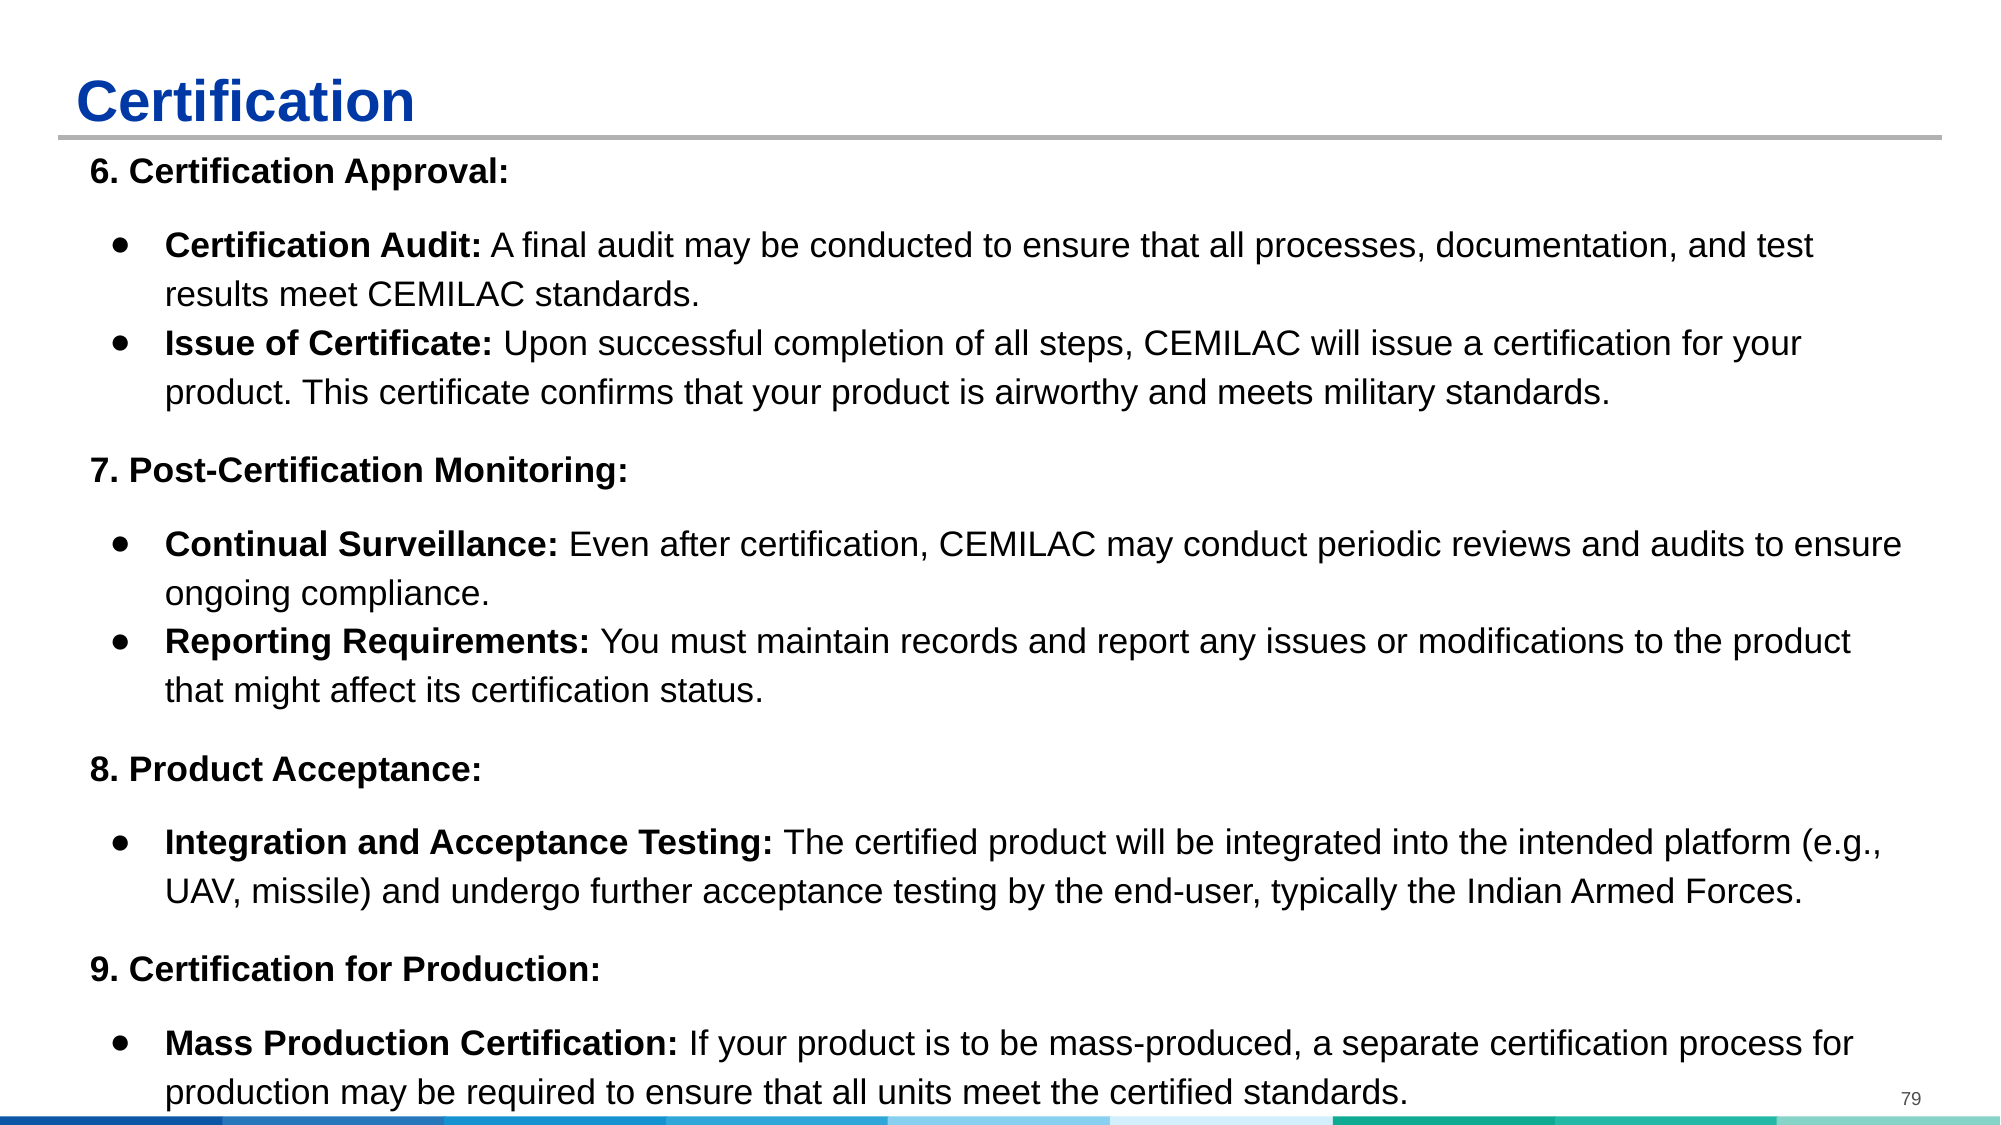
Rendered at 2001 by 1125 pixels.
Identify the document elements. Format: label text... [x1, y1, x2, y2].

list 6. Certification Approval: Certification Audit: A final audit may be conducted to ensure that all processes, documentation, and test results meet CEMILAC standards. Issue of Certificate: Upon successful completion of all steps, CEMILAC will issue a certification for your product. This certificate confirms that your product is airworthy and meets military standards. 7. Post-Certification Monitoring: Continual Surveillance: Even after certification, CEMILAC may conduct periodic reviews and audits to ensure ongoing compliance. Reporting Requirements: You must maintain records and report any issues or modifications to the product that might affect its certification status. 8. Product Acceptance: Integration and Acceptance Testing: The certified product will be integrated into the intended platform (e.g., UAV, missile) and undergo further acceptance testing by the end-user, typically the Indian Armed Forces. 9. Certification for Production: Mass Production Certification: If your product is to be mass-produced, a separate certification process for production may be required to ensure that all units meet the certified standards. [74, 134, 1926, 1038]
slide_number 79 [1849, 1078, 1974, 1118]
title Certification [76, 29, 1927, 135]
